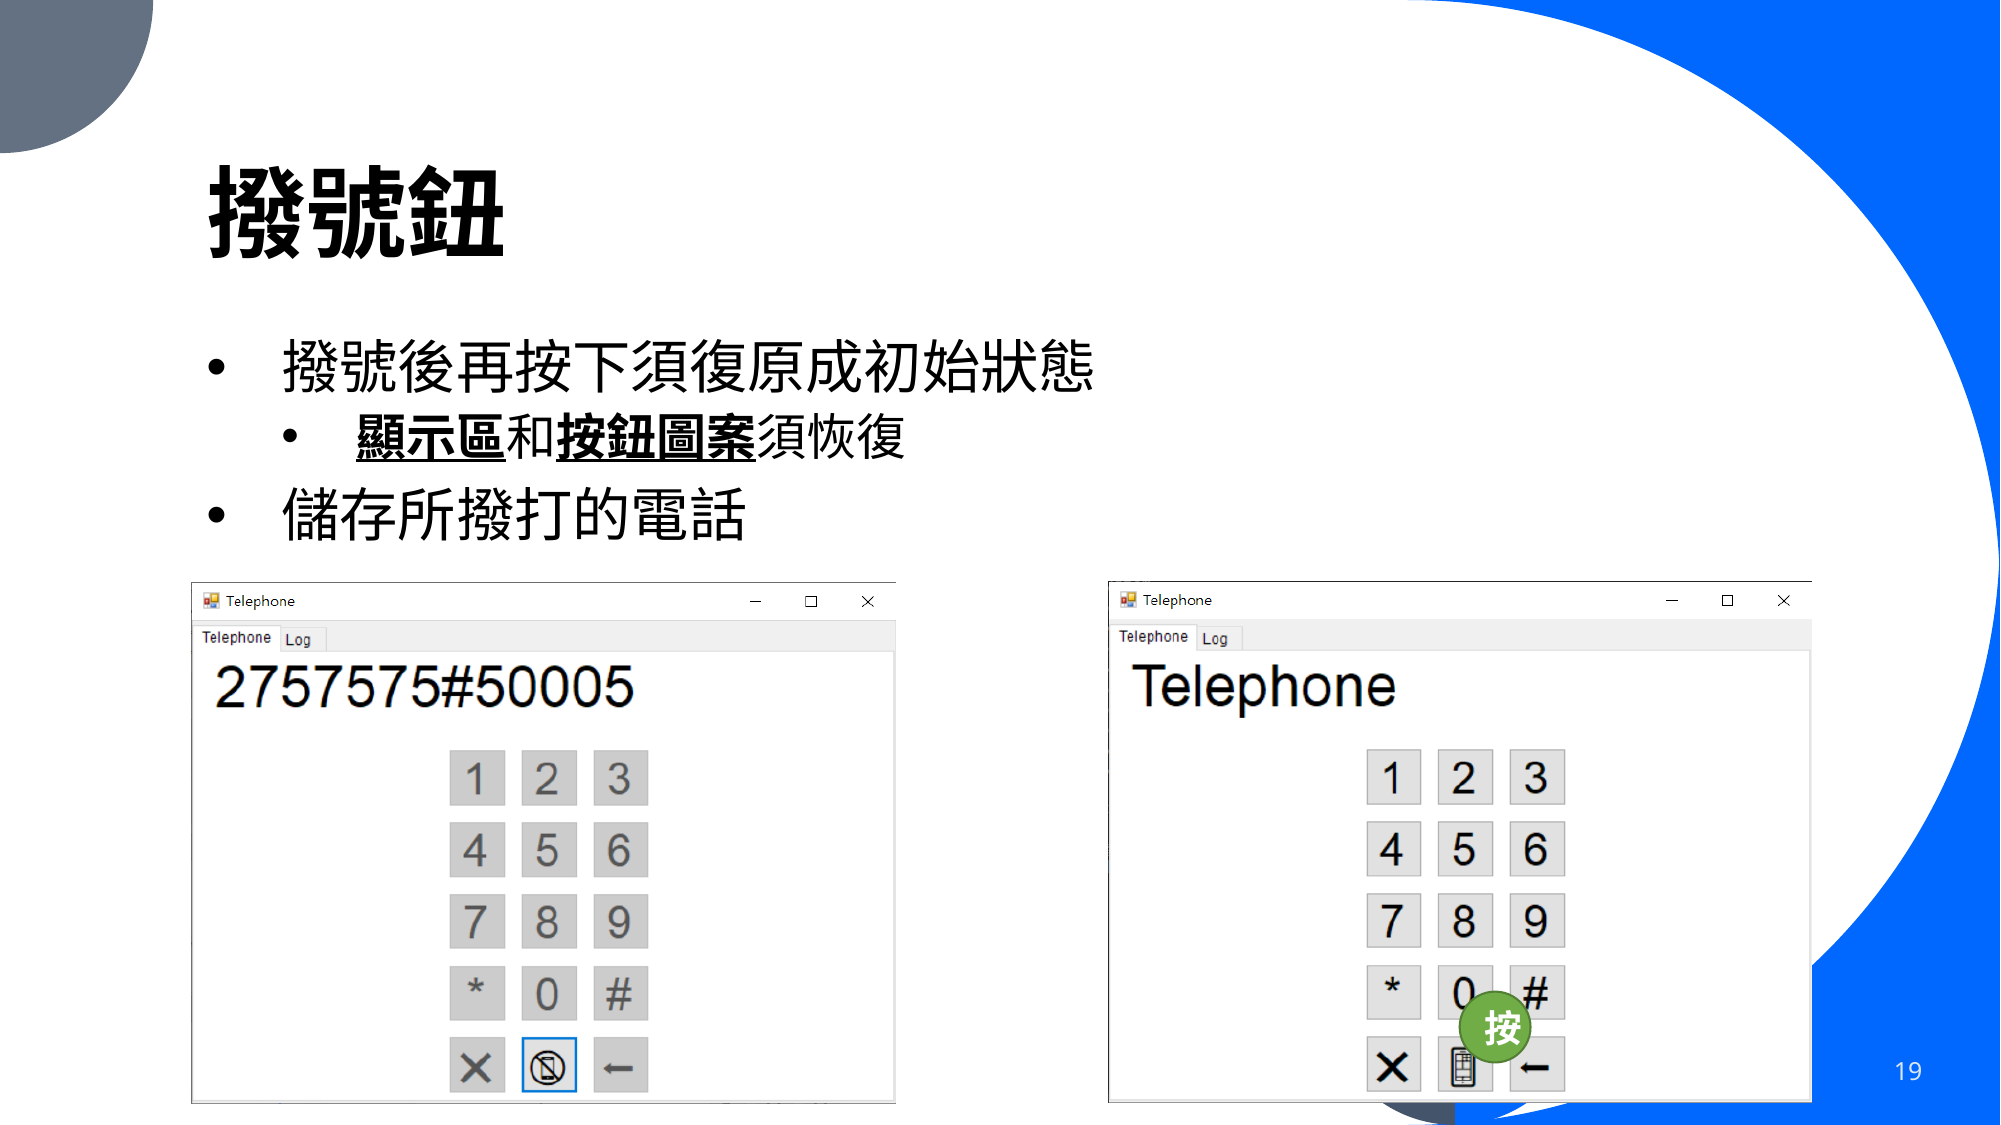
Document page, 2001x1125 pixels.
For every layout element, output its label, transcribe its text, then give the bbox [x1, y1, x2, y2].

picture [191, 582, 896, 1104]
picture [1108, 581, 1812, 1103]
slide_number 19 [1812, 1042, 1938, 1103]
title 撥號鈕 [191, 62, 1796, 280]
list 撥號後再按下須復原成初始狀態 顯示區和按鈕圖案須恢復 儲存所撥打的電話 [191, 330, 1129, 1043]
